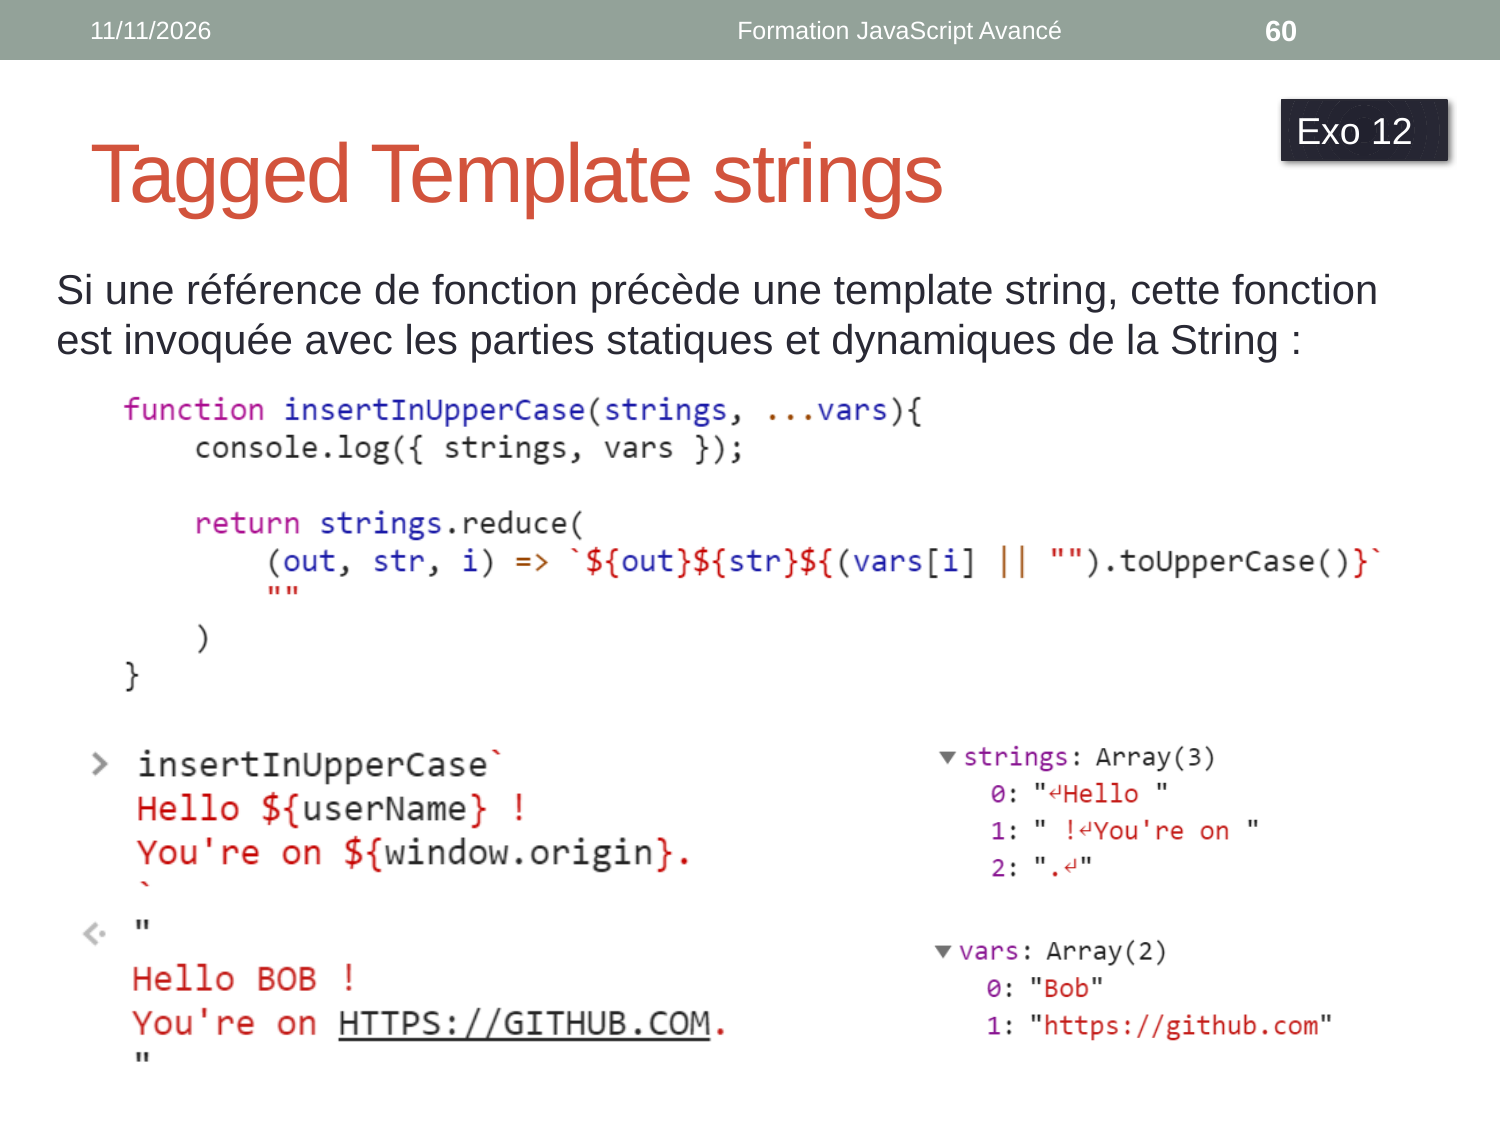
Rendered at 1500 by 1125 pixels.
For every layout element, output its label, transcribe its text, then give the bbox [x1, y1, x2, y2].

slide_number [75, 3, 550, 57]
picture [123, 385, 1386, 693]
slide_number 60 [1250, 3, 1425, 57]
picture [926, 739, 1281, 888]
footer Formation JavaScript Avancé [562, 3, 1238, 57]
picture [76, 739, 715, 911]
list Si une référence de fonction précède une template string, cette fonction est invoquée avec les parties statiques et dynamiques de la String : [41, 255, 1437, 426]
title Tagged Template strings [75, 87, 1425, 250]
text_box Exo 12 [1281, 99, 1448, 161]
picture [76, 912, 741, 1084]
picture [926, 934, 1341, 1045]
